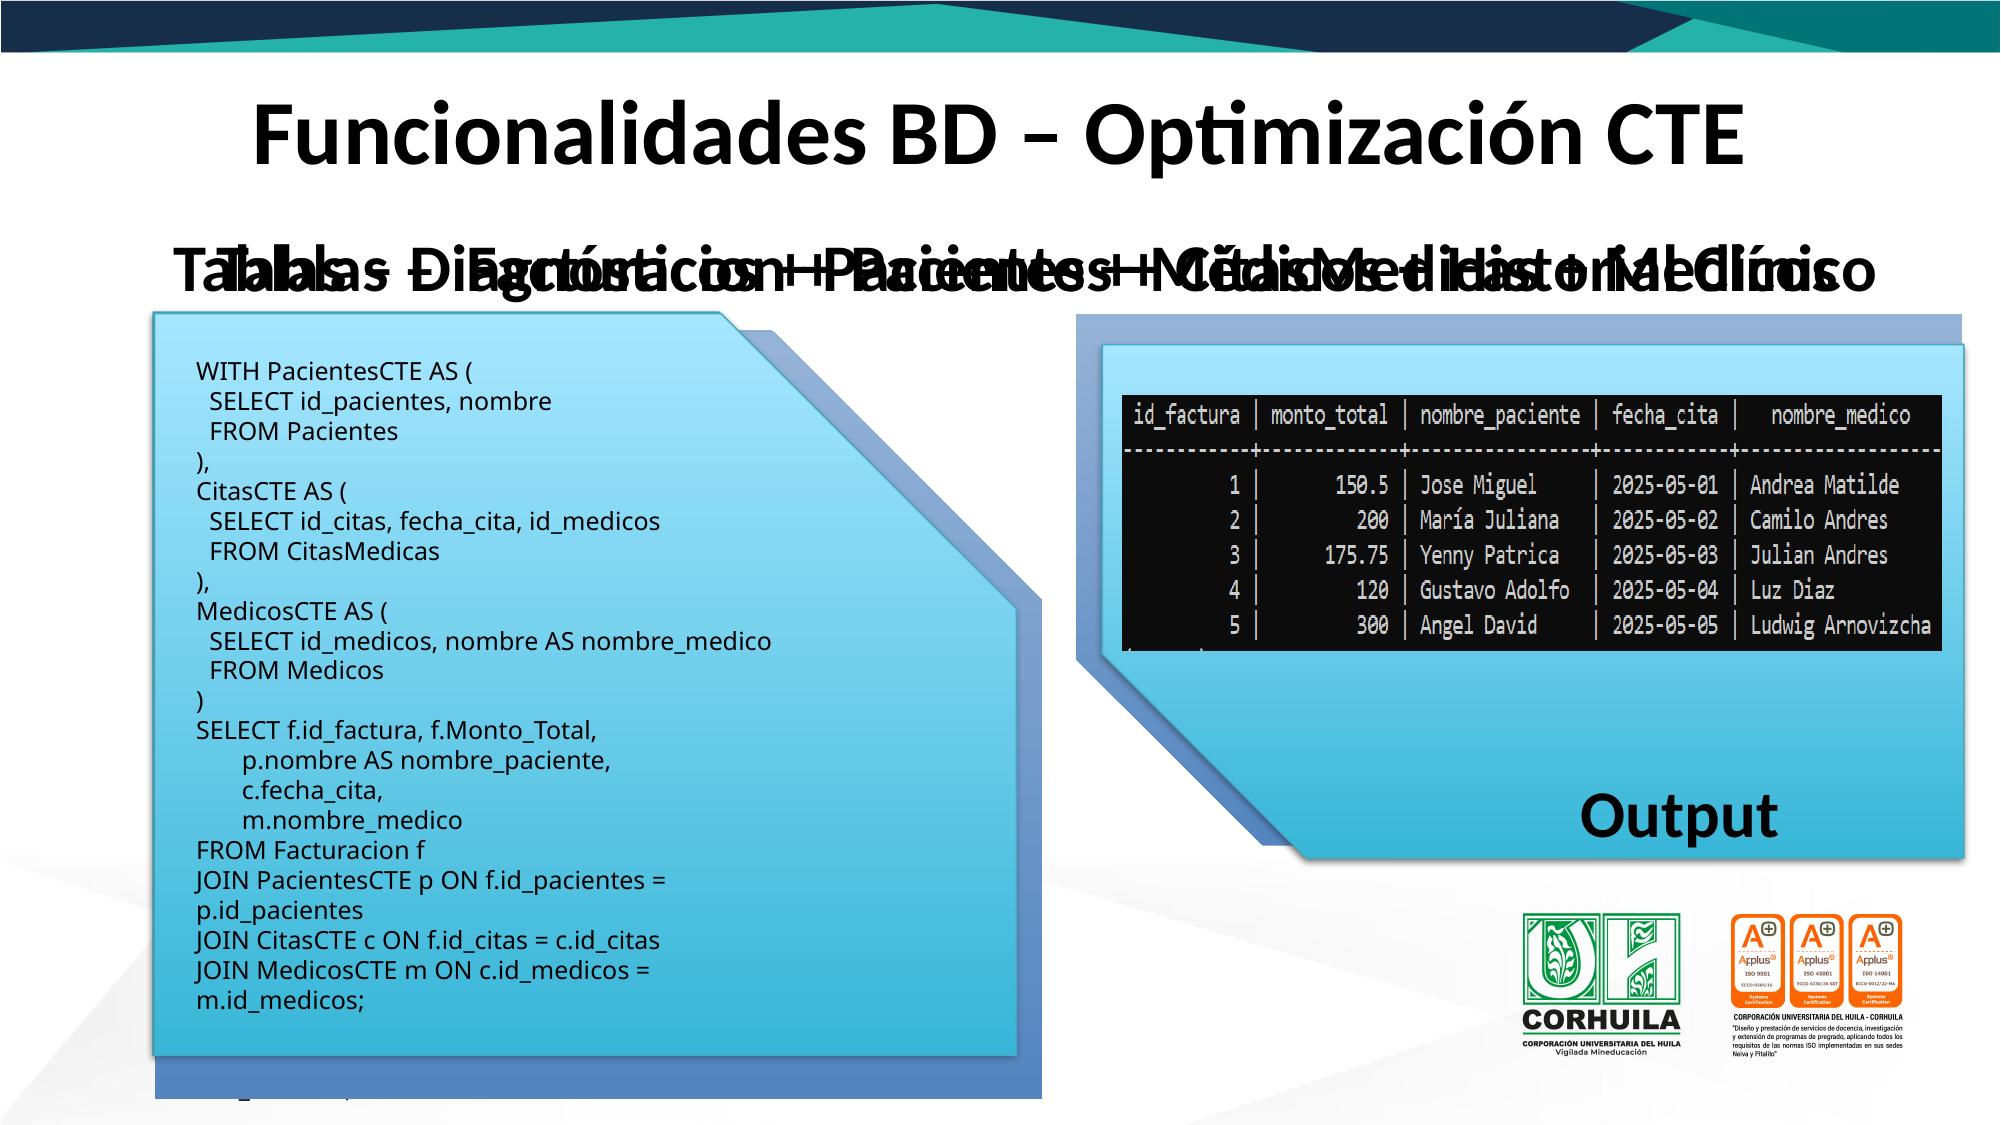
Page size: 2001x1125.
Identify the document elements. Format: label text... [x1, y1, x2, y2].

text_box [1076, 313, 1965, 859]
title Funcionalidades BD – Optimización CTE [182, 65, 1818, 191]
picture [0, 0, 2000, 1125]
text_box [154, 313, 1043, 1100]
text_box Tablas – Facturacion + Pacientes + CitasMedicas + Medicos [156, 214, 1900, 313]
